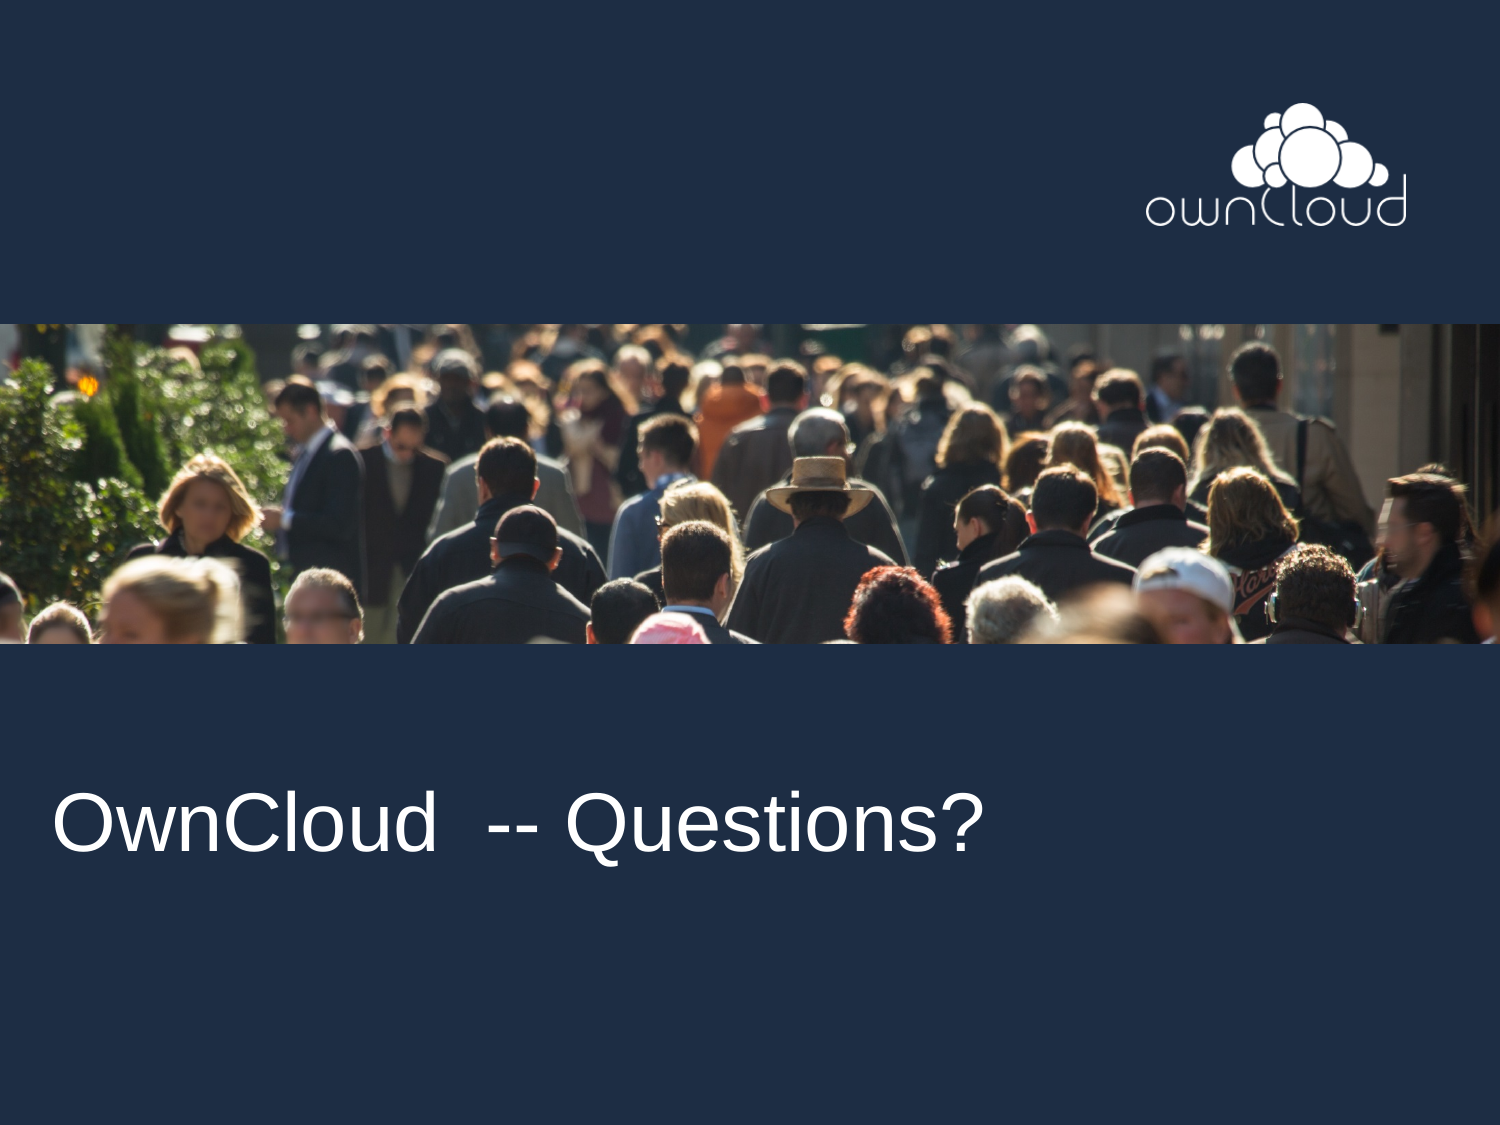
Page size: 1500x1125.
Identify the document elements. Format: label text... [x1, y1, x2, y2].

picture [0, 324, 1500, 644]
picture [1146, 103, 1406, 226]
text_box OwnCloud -- Questions? [36, 761, 1462, 985]
